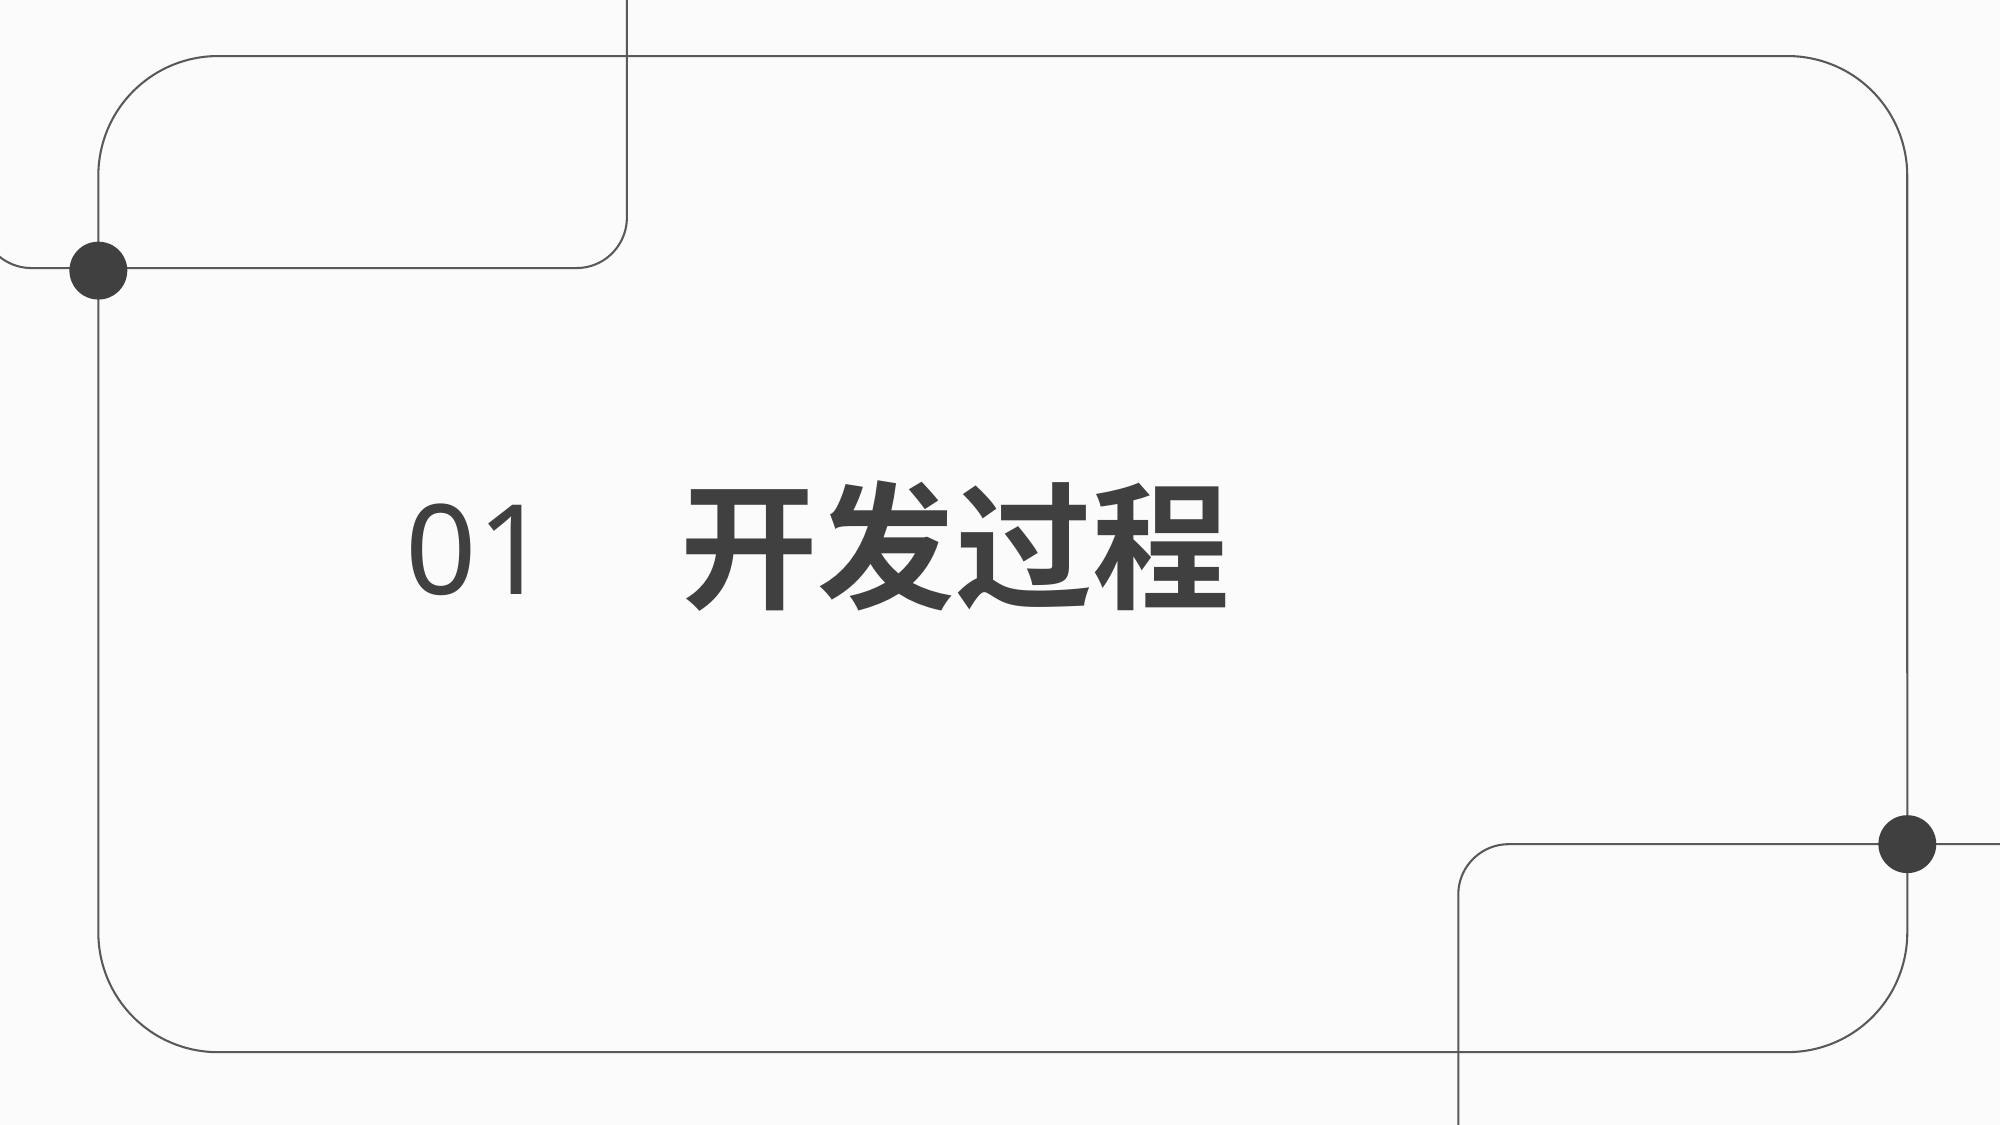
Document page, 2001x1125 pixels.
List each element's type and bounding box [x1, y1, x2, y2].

text_box [97, 55, 1909, 1054]
text_box [68, 240, 129, 301]
text_box [1457, 843, 2000, 1125]
text_box [1877, 814, 1938, 875]
text_box [0, 0, 628, 270]
